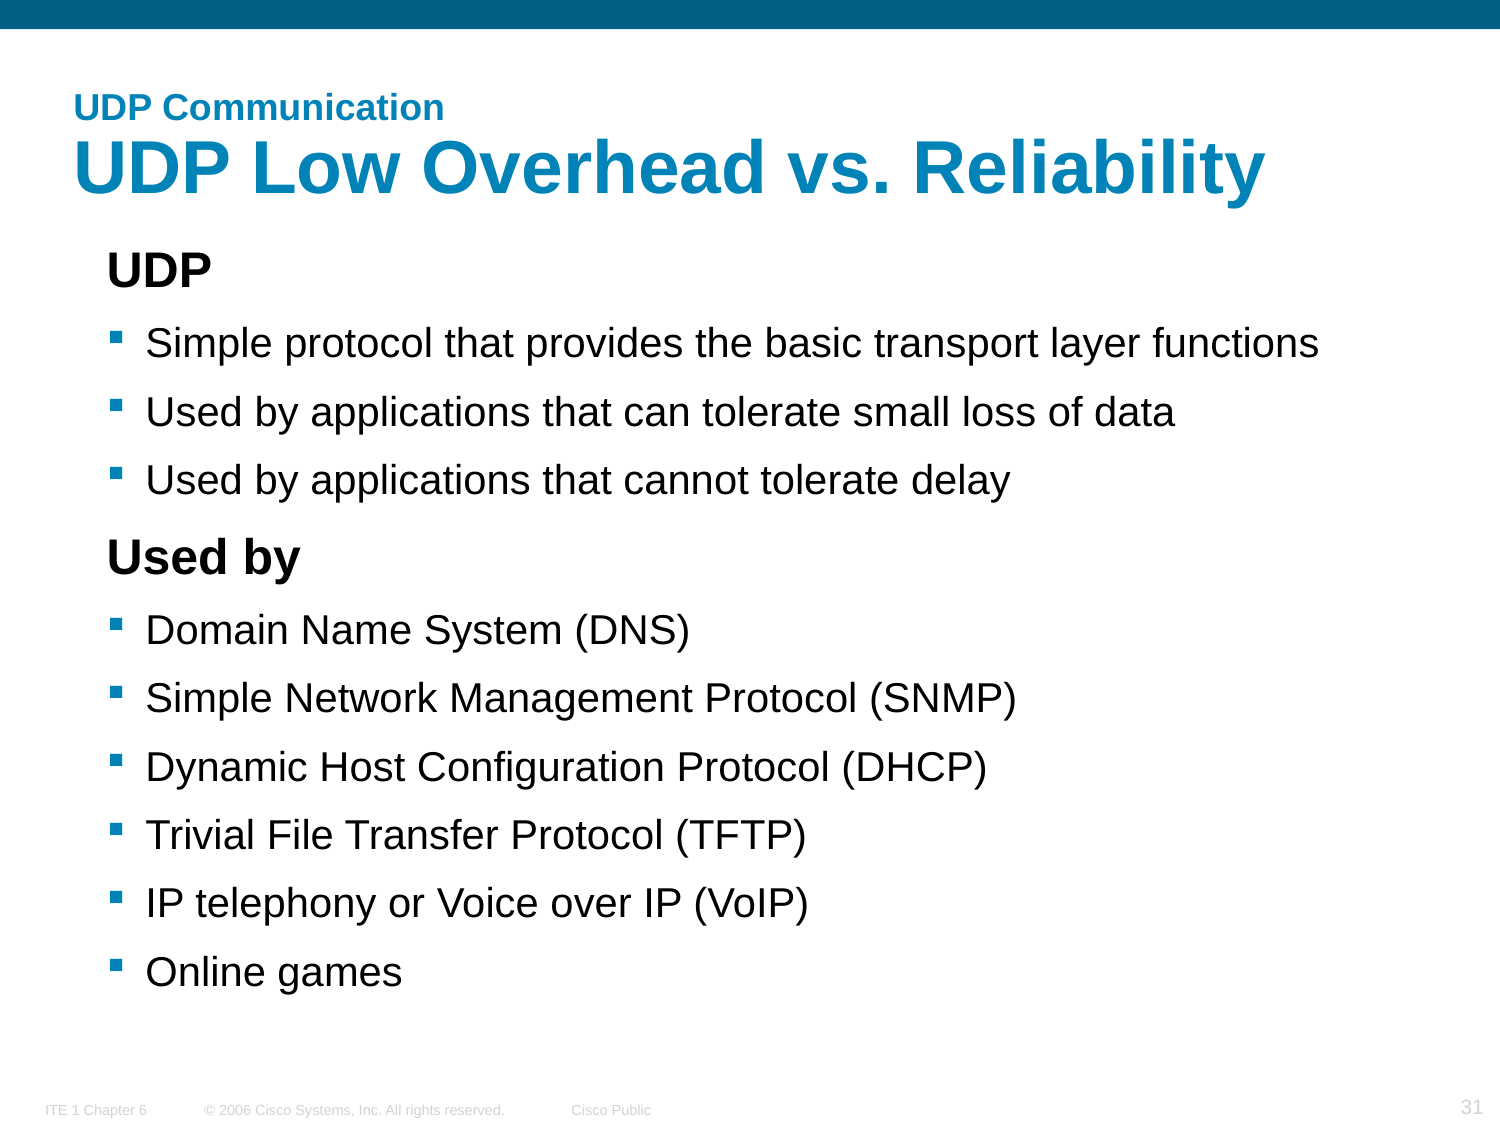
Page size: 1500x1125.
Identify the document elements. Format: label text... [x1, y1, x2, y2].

list UDP Simple protocol that provides the basic transport layer functions Used by applications that can tolerate small loss of data Used by applications that cannot tolerate delay Used by Domain Name System (DNS) Simple Network Management Protocol (SNMP) Dynamic Host Configuration Protocol (DHCP) Trivial File Transfer Protocol (TFTP) IP telephony or Voice over IP (VoIP) Online games [93, 235, 1396, 1036]
title UDP Communication UDP Low Overhead vs. Reliability [59, 78, 1397, 217]
